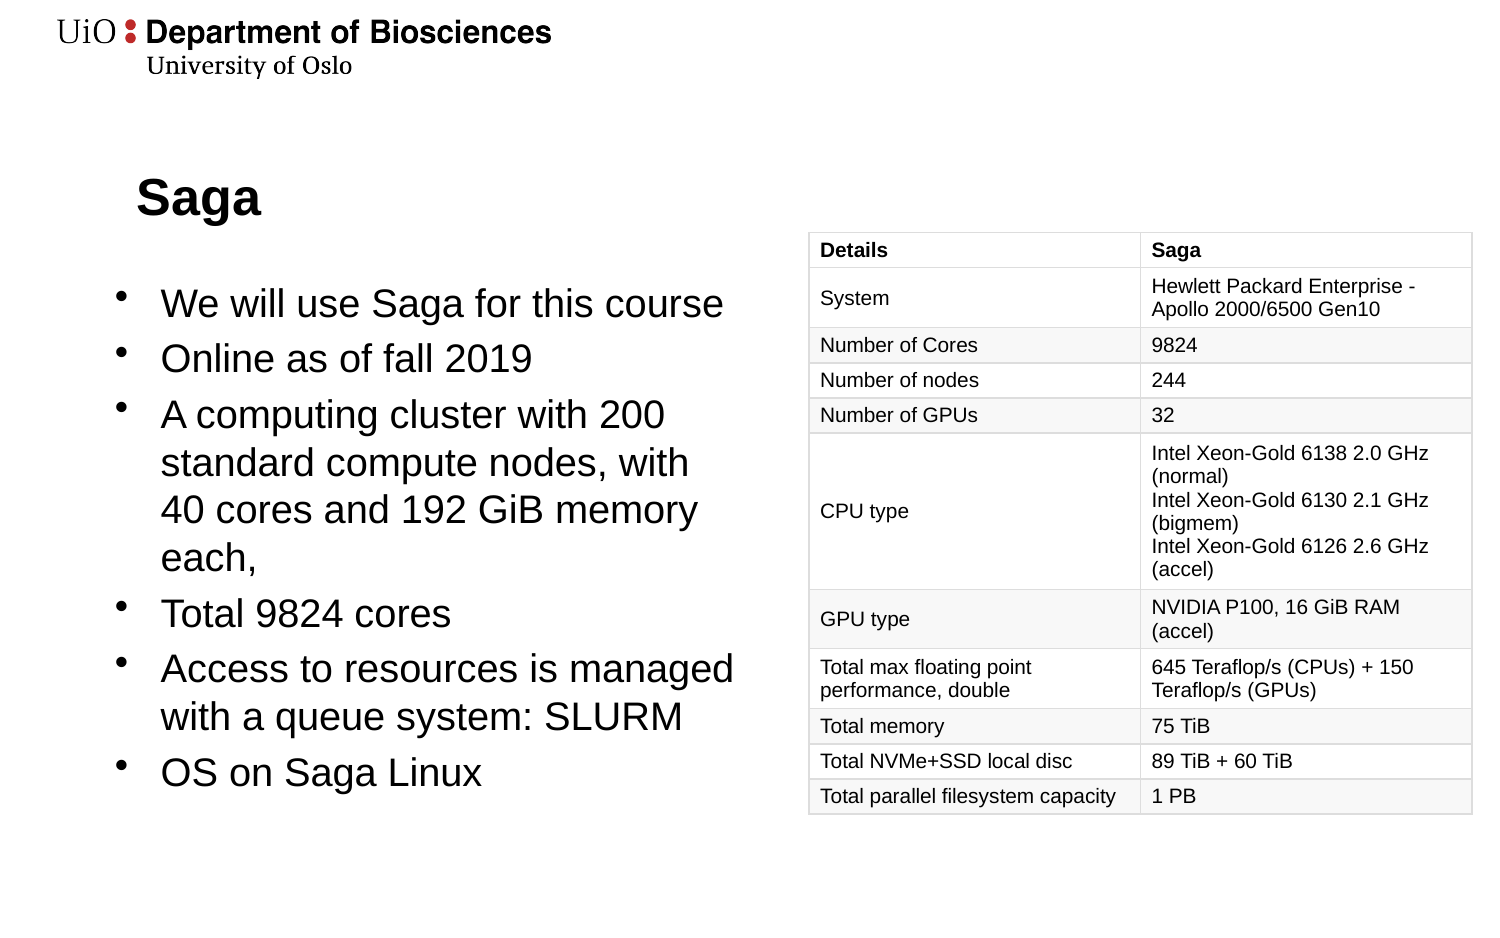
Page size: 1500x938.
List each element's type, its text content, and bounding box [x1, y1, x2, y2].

table_cell Total memory [810, 709, 1140, 743]
table_cell 9824 [1141, 328, 1471, 362]
table_cell 75 TiB [1141, 709, 1471, 743]
table_cell Intel Xeon-Gold 6138 2.0 GHz (normal) Intel Xeon-Gold 6130 2.1 GHz (bigmem) Intel Xeon-Gold 6126 2.6 GHz (accel) [1141, 434, 1471, 589]
table_cell 244 [1141, 364, 1471, 397]
table_cell Number of Cores [810, 328, 1140, 362]
table_cell System [810, 268, 1140, 327]
table_cell Hewlett Packard Enterprise - Apollo 2000/6500 Gen10 [1141, 268, 1471, 327]
table_cell NVIDIA P100, 16 GiB RAM (accel) [1141, 590, 1471, 648]
table_cell 89 TiB + 60 TiB [1141, 745, 1471, 778]
table_cell Total max floating point performance, double [810, 649, 1140, 708]
title Saga [125, 116, 1425, 273]
table_cell 32 [1141, 399, 1471, 432]
table_cell Number of nodes [810, 364, 1140, 397]
table_cell Number of GPUs [810, 399, 1140, 432]
table_cell Total parallel filesystem capacity [810, 780, 1140, 813]
table_cell 645 Teraflop/s (CPUs) + 150 Teraflop/s (GPUs) [1141, 649, 1471, 708]
picture [57, 19, 551, 79]
table_cell Total NVMe+SSD local disc [810, 745, 1140, 778]
table_cell 1 PB [1141, 780, 1471, 813]
table_cell GPU type [810, 590, 1140, 648]
table_header Details [810, 233, 1140, 267]
list We will use Saga for this course Online as of fall 2019 A computing cluster with 200 standard compute nodes, with 40 cores and 192 GiB memory each, Total 9824 cores Access to resources is managed with a queue system: SLURM OS on Saga Linux [103, 271, 750, 807]
table_header Saga [1141, 233, 1471, 267]
table_cell CPU type [810, 434, 1140, 589]
